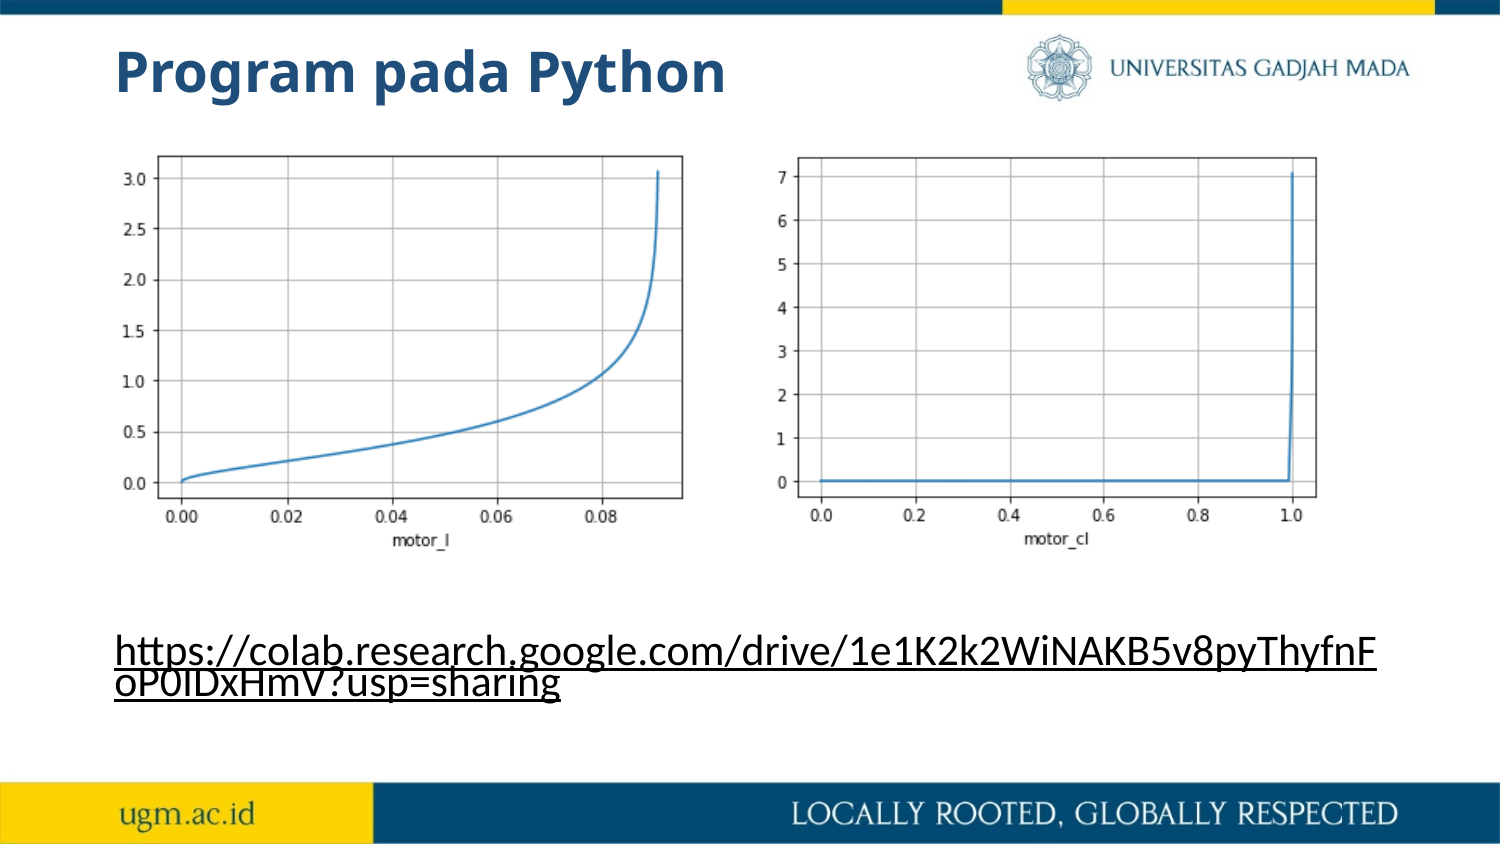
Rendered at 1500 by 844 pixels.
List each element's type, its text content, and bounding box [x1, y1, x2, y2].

picture [0, 0, 1500, 844]
list https://colab.research.google.com/drive/1e1K2k2WiNAKB5v8pyThyfnFoP0IDxHmV?usp=sharing [103, 586, 1397, 760]
title Program pada Python [103, 23, 1397, 121]
